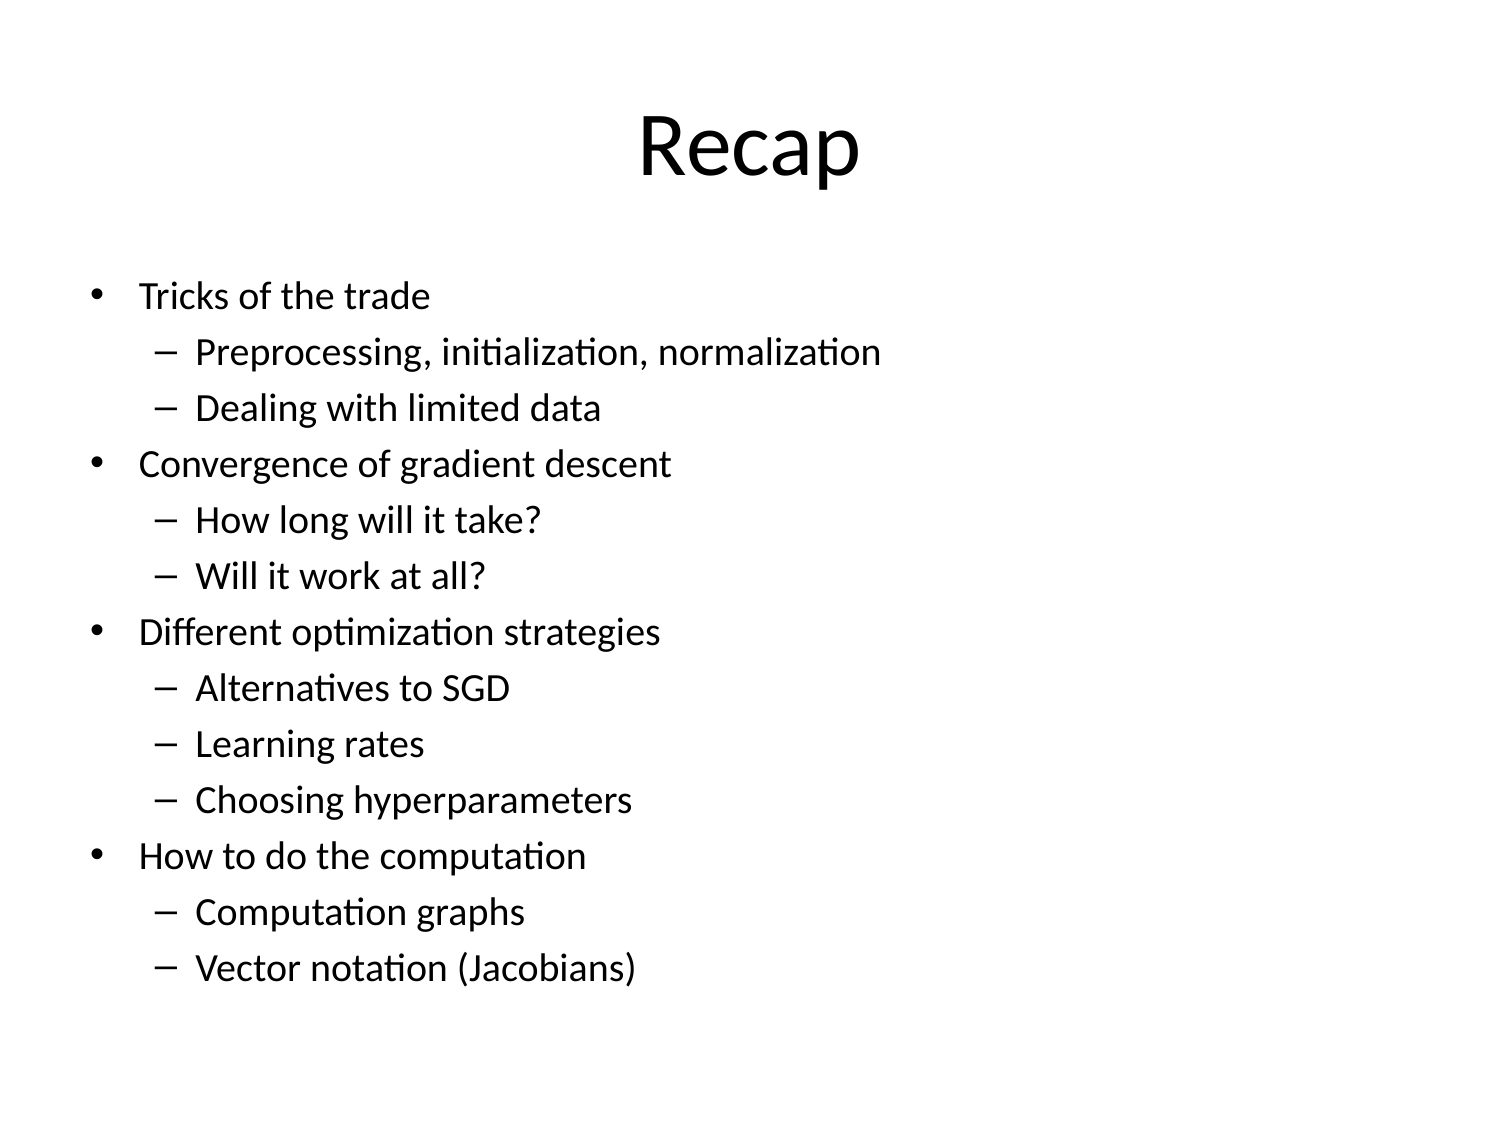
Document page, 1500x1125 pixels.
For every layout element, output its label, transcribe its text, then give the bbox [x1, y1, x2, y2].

list Tricks of the trade Preprocessing, initialization, normalization Dealing with limited data Convergence of gradient descent How long will it take? Will it work at all? Different optimization strategies Alternatives to SGD Learning rates Choosing hyperparameters How to do the computation Computation graphs Vector notation (Jacobians) [75, 262, 1442, 1005]
title Recap [75, 45, 1425, 233]
